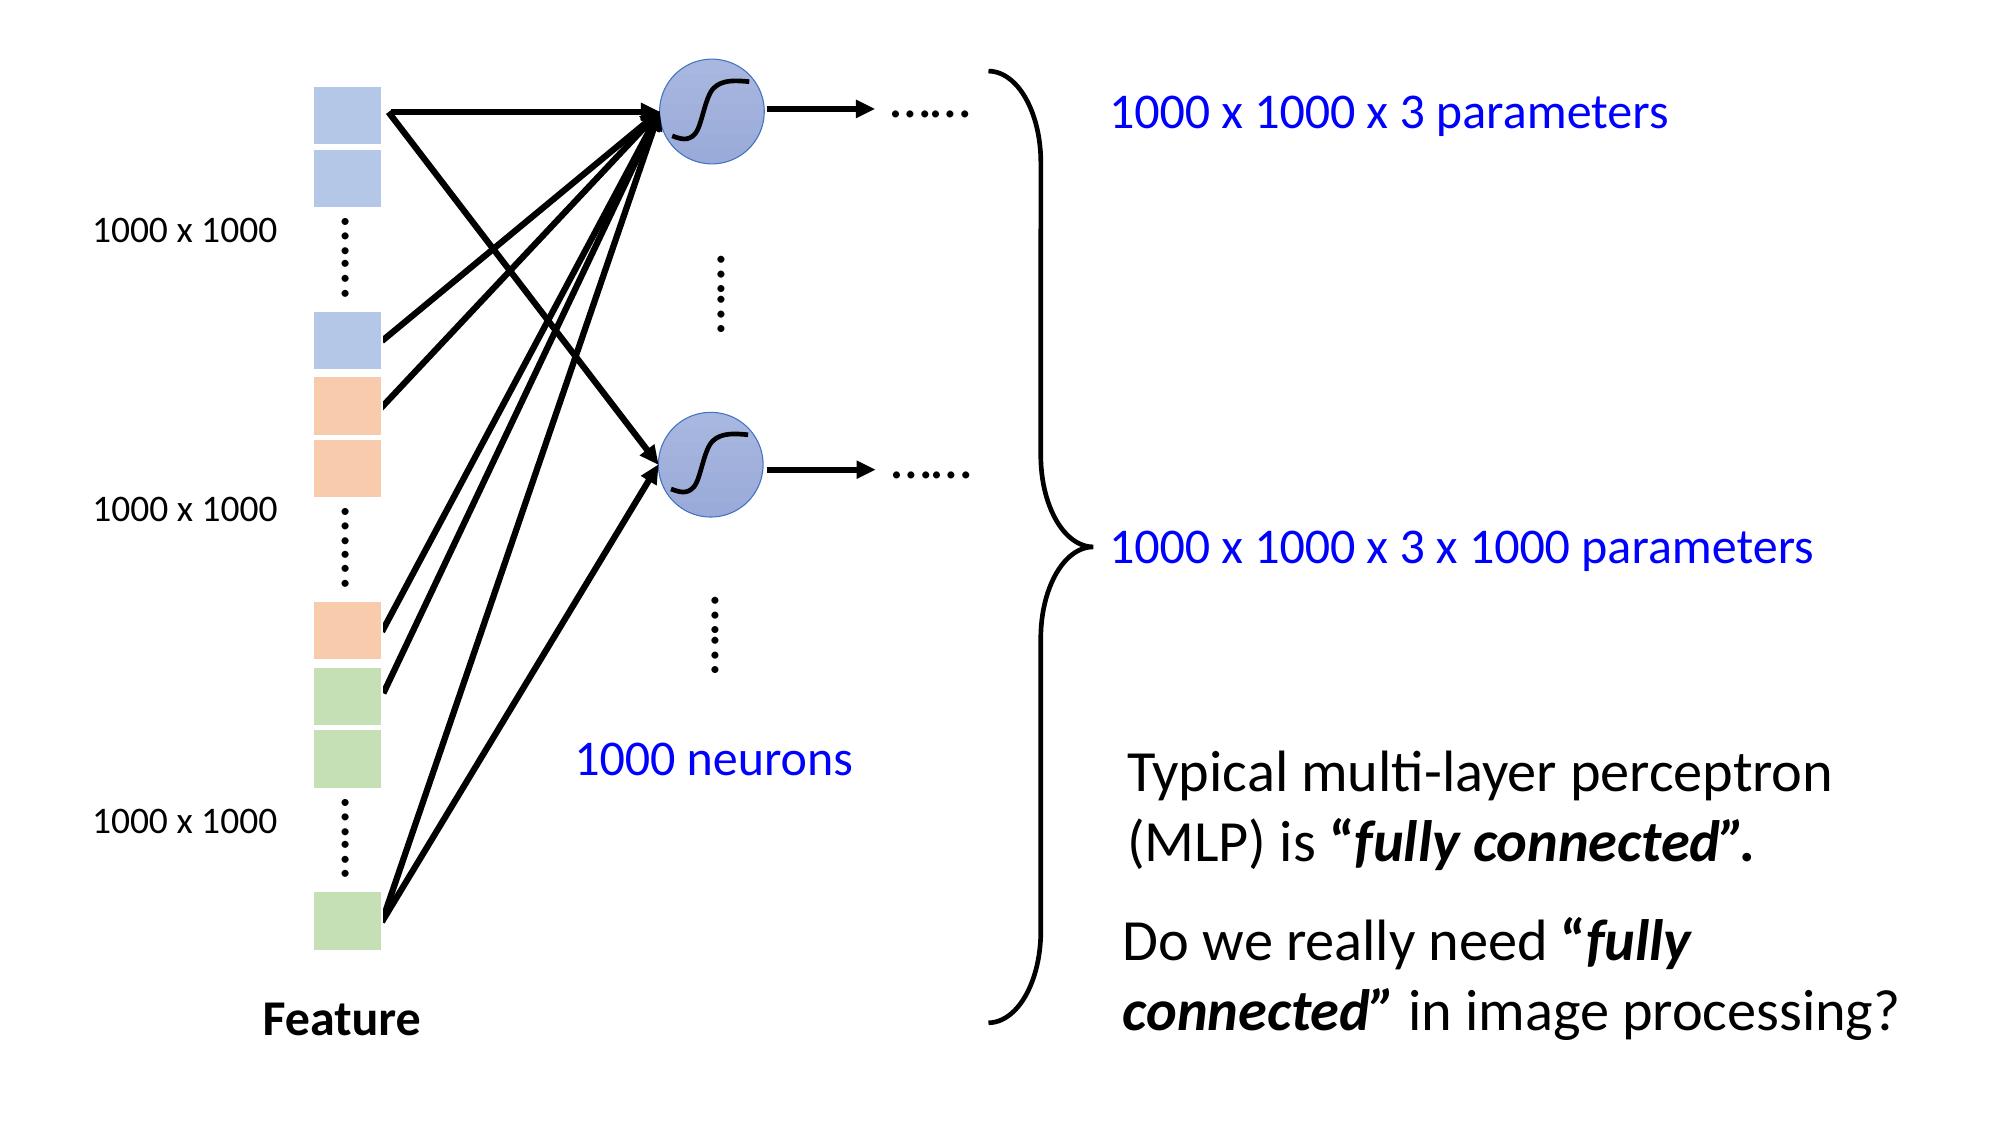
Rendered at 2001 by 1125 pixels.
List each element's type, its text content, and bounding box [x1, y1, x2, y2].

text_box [381, 464, 659, 922]
text_box …… [660, 203, 744, 385]
table_header [314, 312, 376, 369]
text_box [376, 111, 381, 413]
text_box 1000 neurons [660, 718, 891, 793]
text_box Do we really need “fully connected” in image processing? [1108, 894, 1929, 1050]
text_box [381, 111, 660, 464]
text_box 1000 x 1000 [56, 476, 293, 536]
table_header [314, 87, 381, 144]
table_cell [314, 730, 381, 788]
text_box …… [840, 51, 1021, 137]
text_box [988, 70, 1094, 1024]
text_box 1000 x 1000 [71, 788, 292, 849]
table_header [314, 892, 381, 950]
text_box …... [323, 201, 376, 325]
text_box 1000 x 1000 x 3 x 1000 parameters [1094, 506, 1845, 582]
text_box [659, 59, 765, 164]
text_box Typical multi-layer perceptron (MLP) is “fully connected”. [1112, 725, 1934, 880]
table_cell [314, 440, 381, 497]
table_header [314, 668, 381, 725]
table_header [314, 377, 381, 435]
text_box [659, 412, 764, 518]
text_box …… [660, 544, 738, 718]
text_box …... [323, 492, 381, 616]
text_box …... [323, 782, 381, 906]
table_cell [314, 150, 376, 207]
text_box Feature [237, 978, 458, 1054]
text_box 1000 x 1000 x 3 parameters [1094, 71, 1845, 146]
text_box …… [840, 412, 988, 498]
text_box 1000 x 1000 [55, 197, 292, 258]
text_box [388, 112, 659, 464]
table_header [314, 602, 381, 659]
